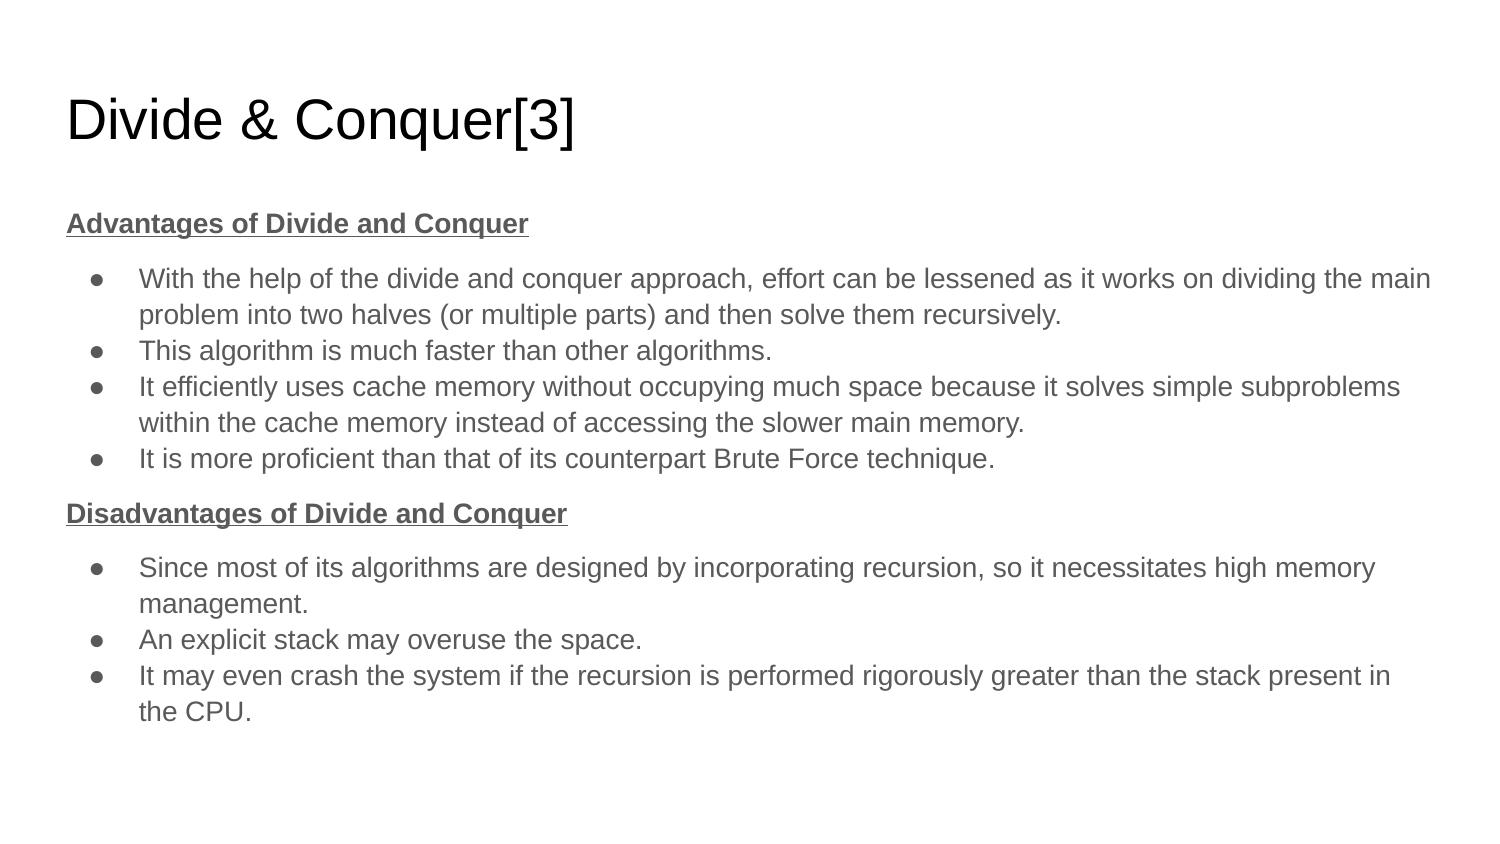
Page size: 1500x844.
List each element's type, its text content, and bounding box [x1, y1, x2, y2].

list Advantages of Divide and Conquer With the help of the divide and conquer approach, effort can be lessened as it works on dividing the main problem into two halves (or multiple parts) and then solve them recursively. This algorithm is much faster than other algorithms. It efficiently uses cache memory without occupying much space because it solves simple subproblems within the cache memory instead of accessing the slower main memory. It is more proficient than that of its counterpart Brute Force technique. Disadvantages of Divide and Conquer Since most of its algorithms are designed by incorporating recursion, so it necessitates high memory management. An explicit stack may overuse the space. It may even crash the system if the recursion is performed rigorously greater than the stack present in the CPU. [51, 189, 1449, 750]
title Divide & Conquer[3] [51, 72, 1449, 167]
